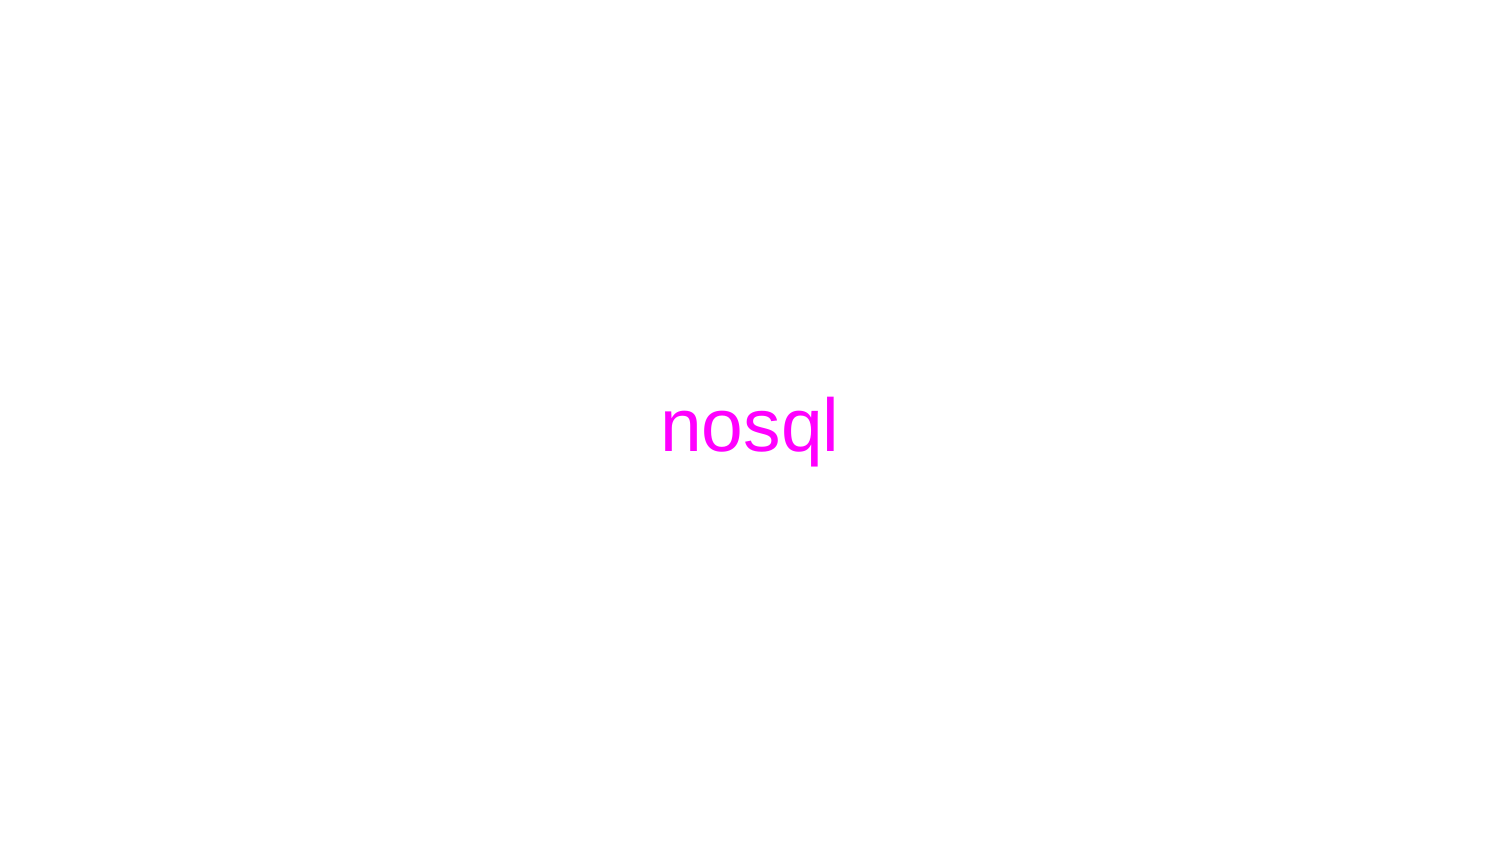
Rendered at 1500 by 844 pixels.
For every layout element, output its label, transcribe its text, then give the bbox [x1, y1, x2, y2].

title nosql [51, 352, 1449, 491]
